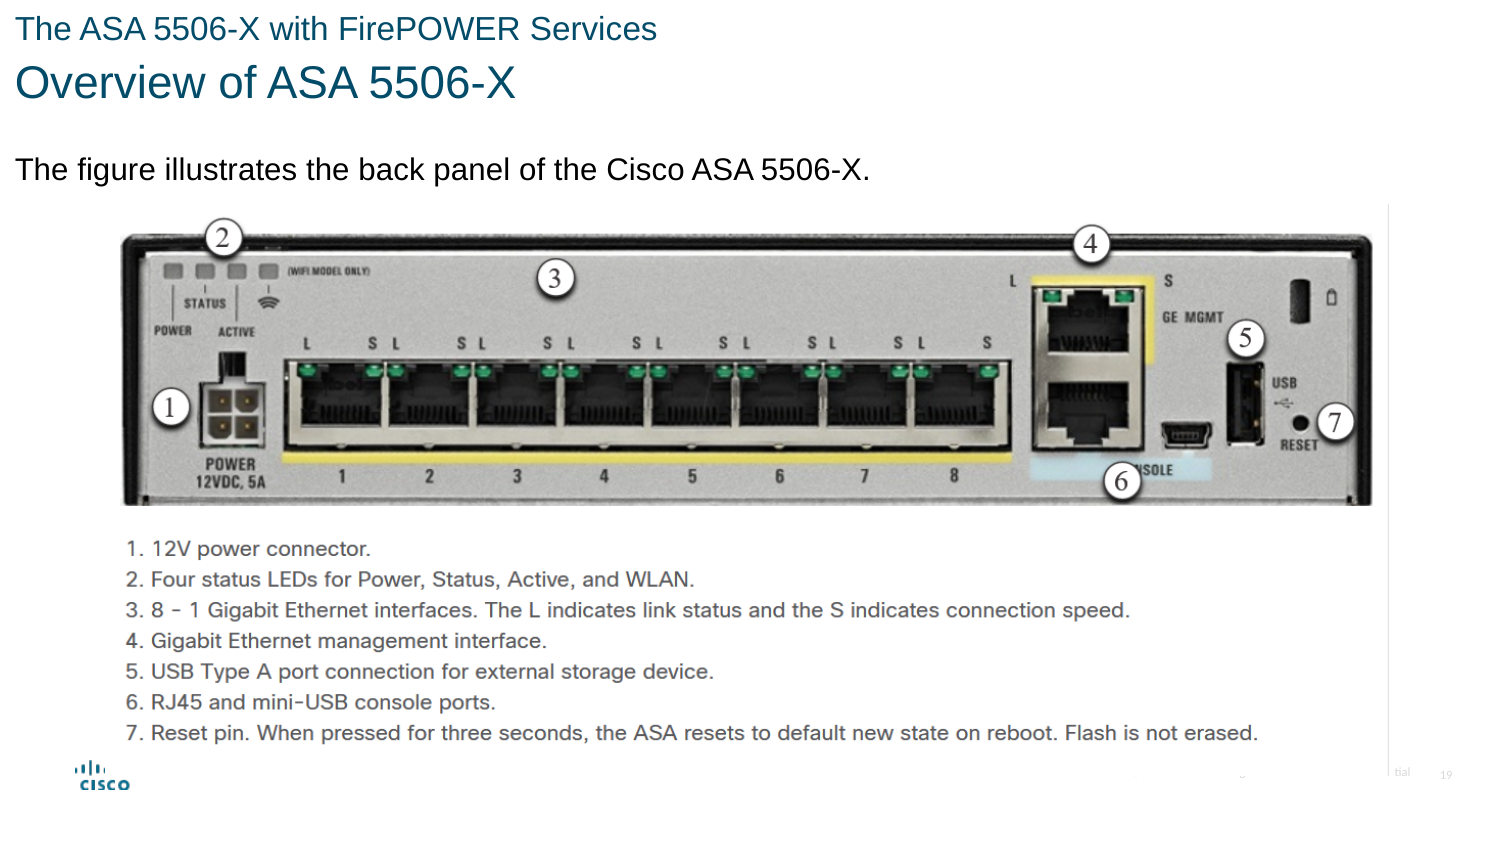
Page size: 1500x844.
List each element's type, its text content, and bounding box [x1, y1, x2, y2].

slide_number 19 [1425, 759, 1500, 797]
picture [75, 204, 1395, 790]
list The ASA 5506-X with FirePOWER Services [0, 0, 1500, 45]
list Overview of ASA 5506-X [0, 45, 1500, 195]
text_box The figure illustrates the back panel of the Cisco ASA 5506-X. [0, 104, 1135, 213]
